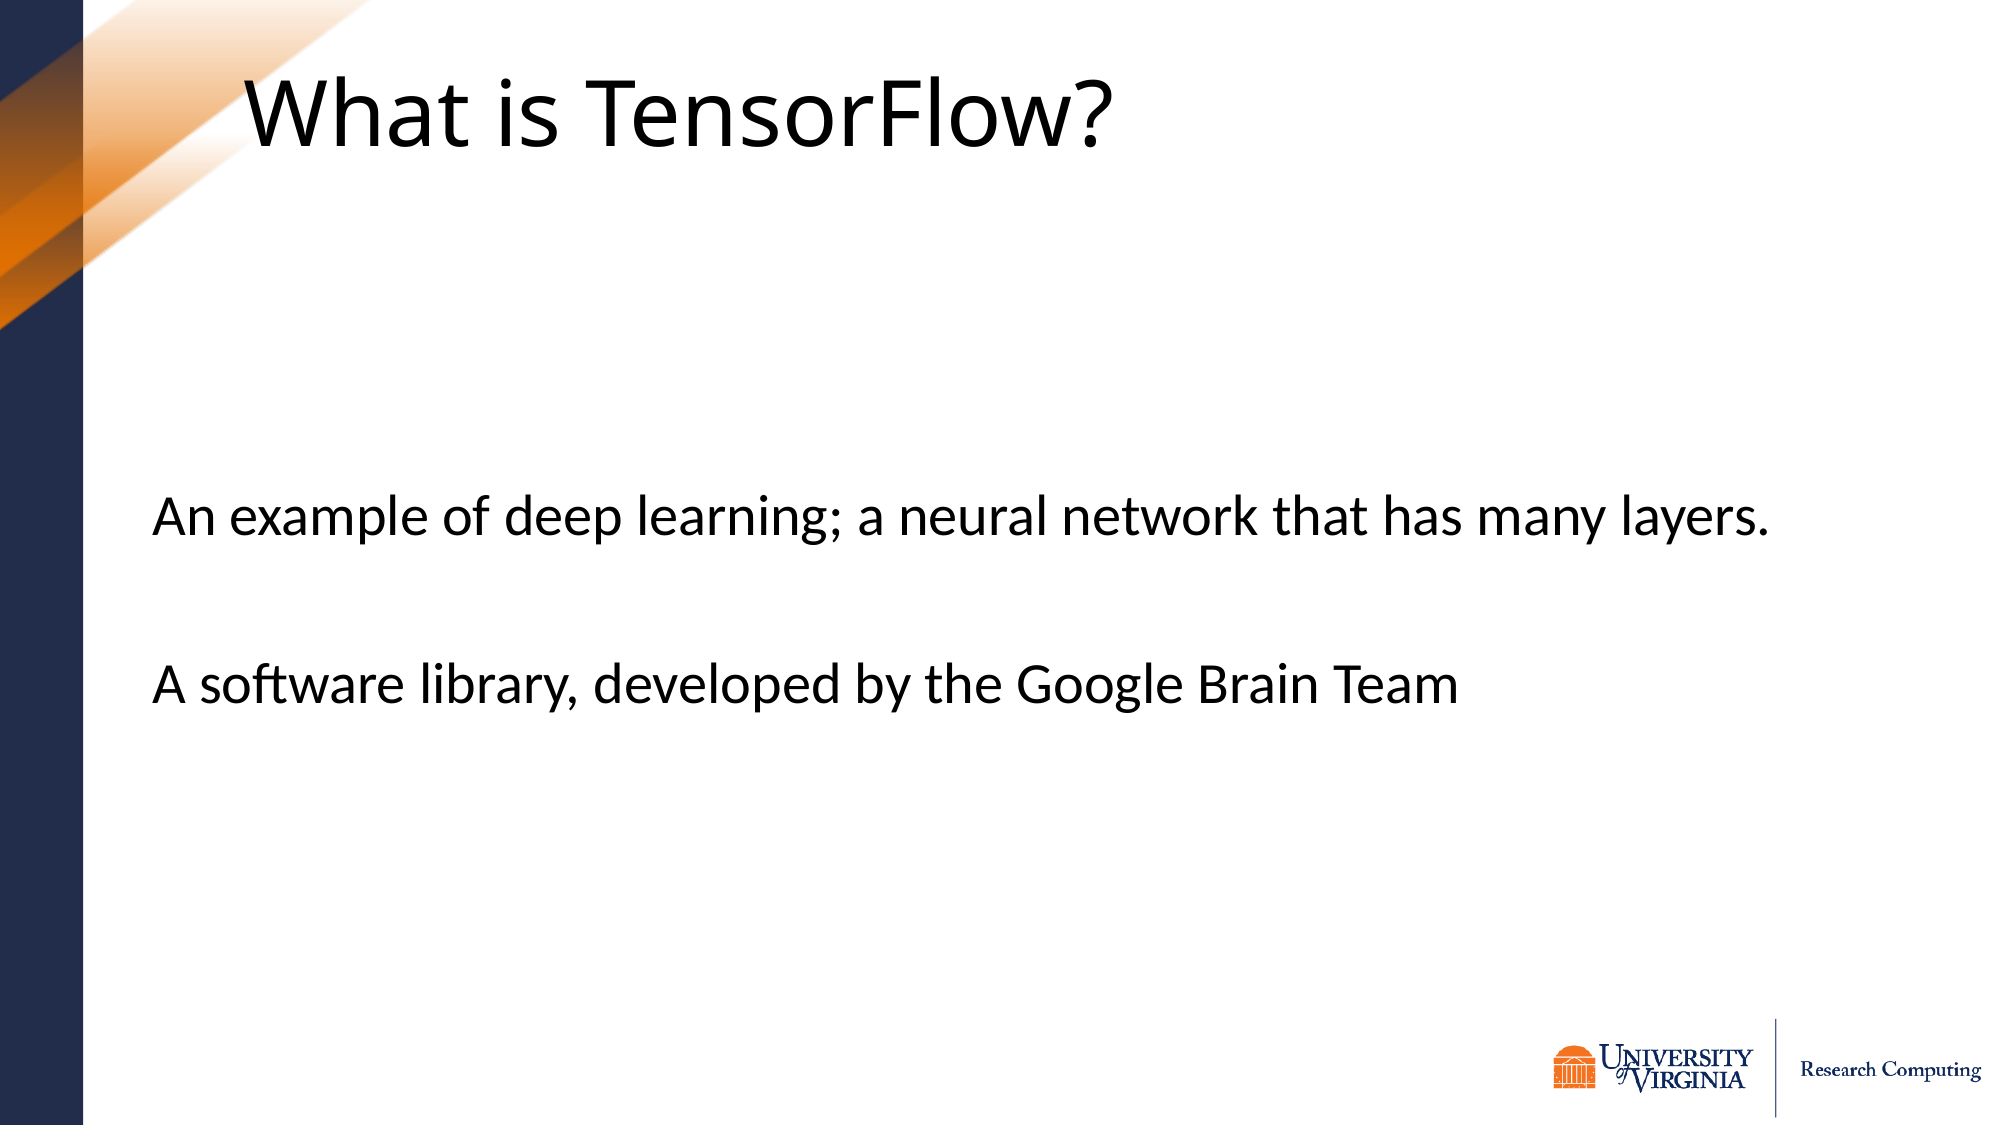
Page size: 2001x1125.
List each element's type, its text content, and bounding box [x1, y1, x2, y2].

title What is TensorFlow? [229, 59, 1805, 278]
picture [1543, 1010, 1995, 1124]
list An example of deep learning; a neural network that has many layers. A software library, developed by the Google Brain Team [137, 303, 1863, 1050]
picture [0, 0, 378, 338]
